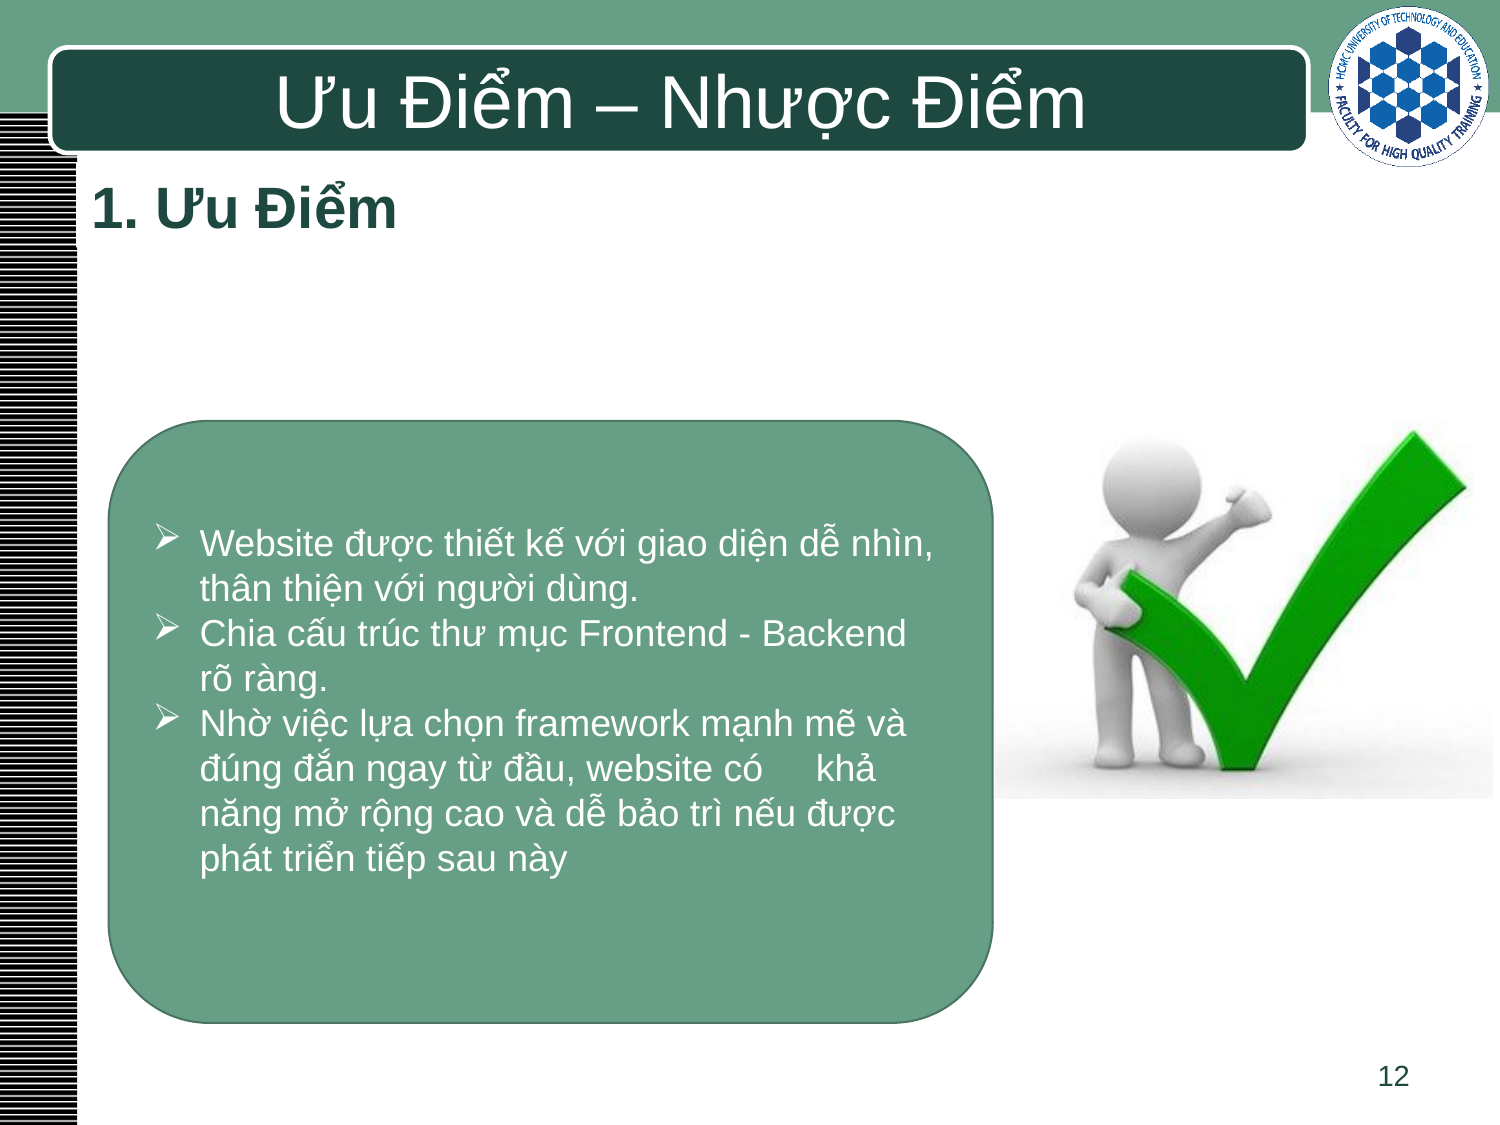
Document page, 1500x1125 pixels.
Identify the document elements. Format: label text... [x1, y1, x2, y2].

picture [0, 113, 78, 1125]
picture [1328, 6, 1489, 167]
text_box 1. Ưu Điểm [76, 162, 414, 248]
slide_number 12 [1074, 1050, 1425, 1103]
text_box Website được thiết kế với giao diện dễ nhìn, thân thiện với người dùng. Chia cấu trúc thư mục Frontend - Backend rõ ràng. Nhờ việc lựa chọn framework mạnh mẽ và đúng đắn ngay từ đầu, website có khả năng mở rộng cao và dễ bảo trì nếu được phát triển tiếp sau này [107, 419, 994, 1024]
title Ưu Điểm – Nhược Điểm [75, 52, 1288, 145]
picture [995, 420, 1493, 799]
